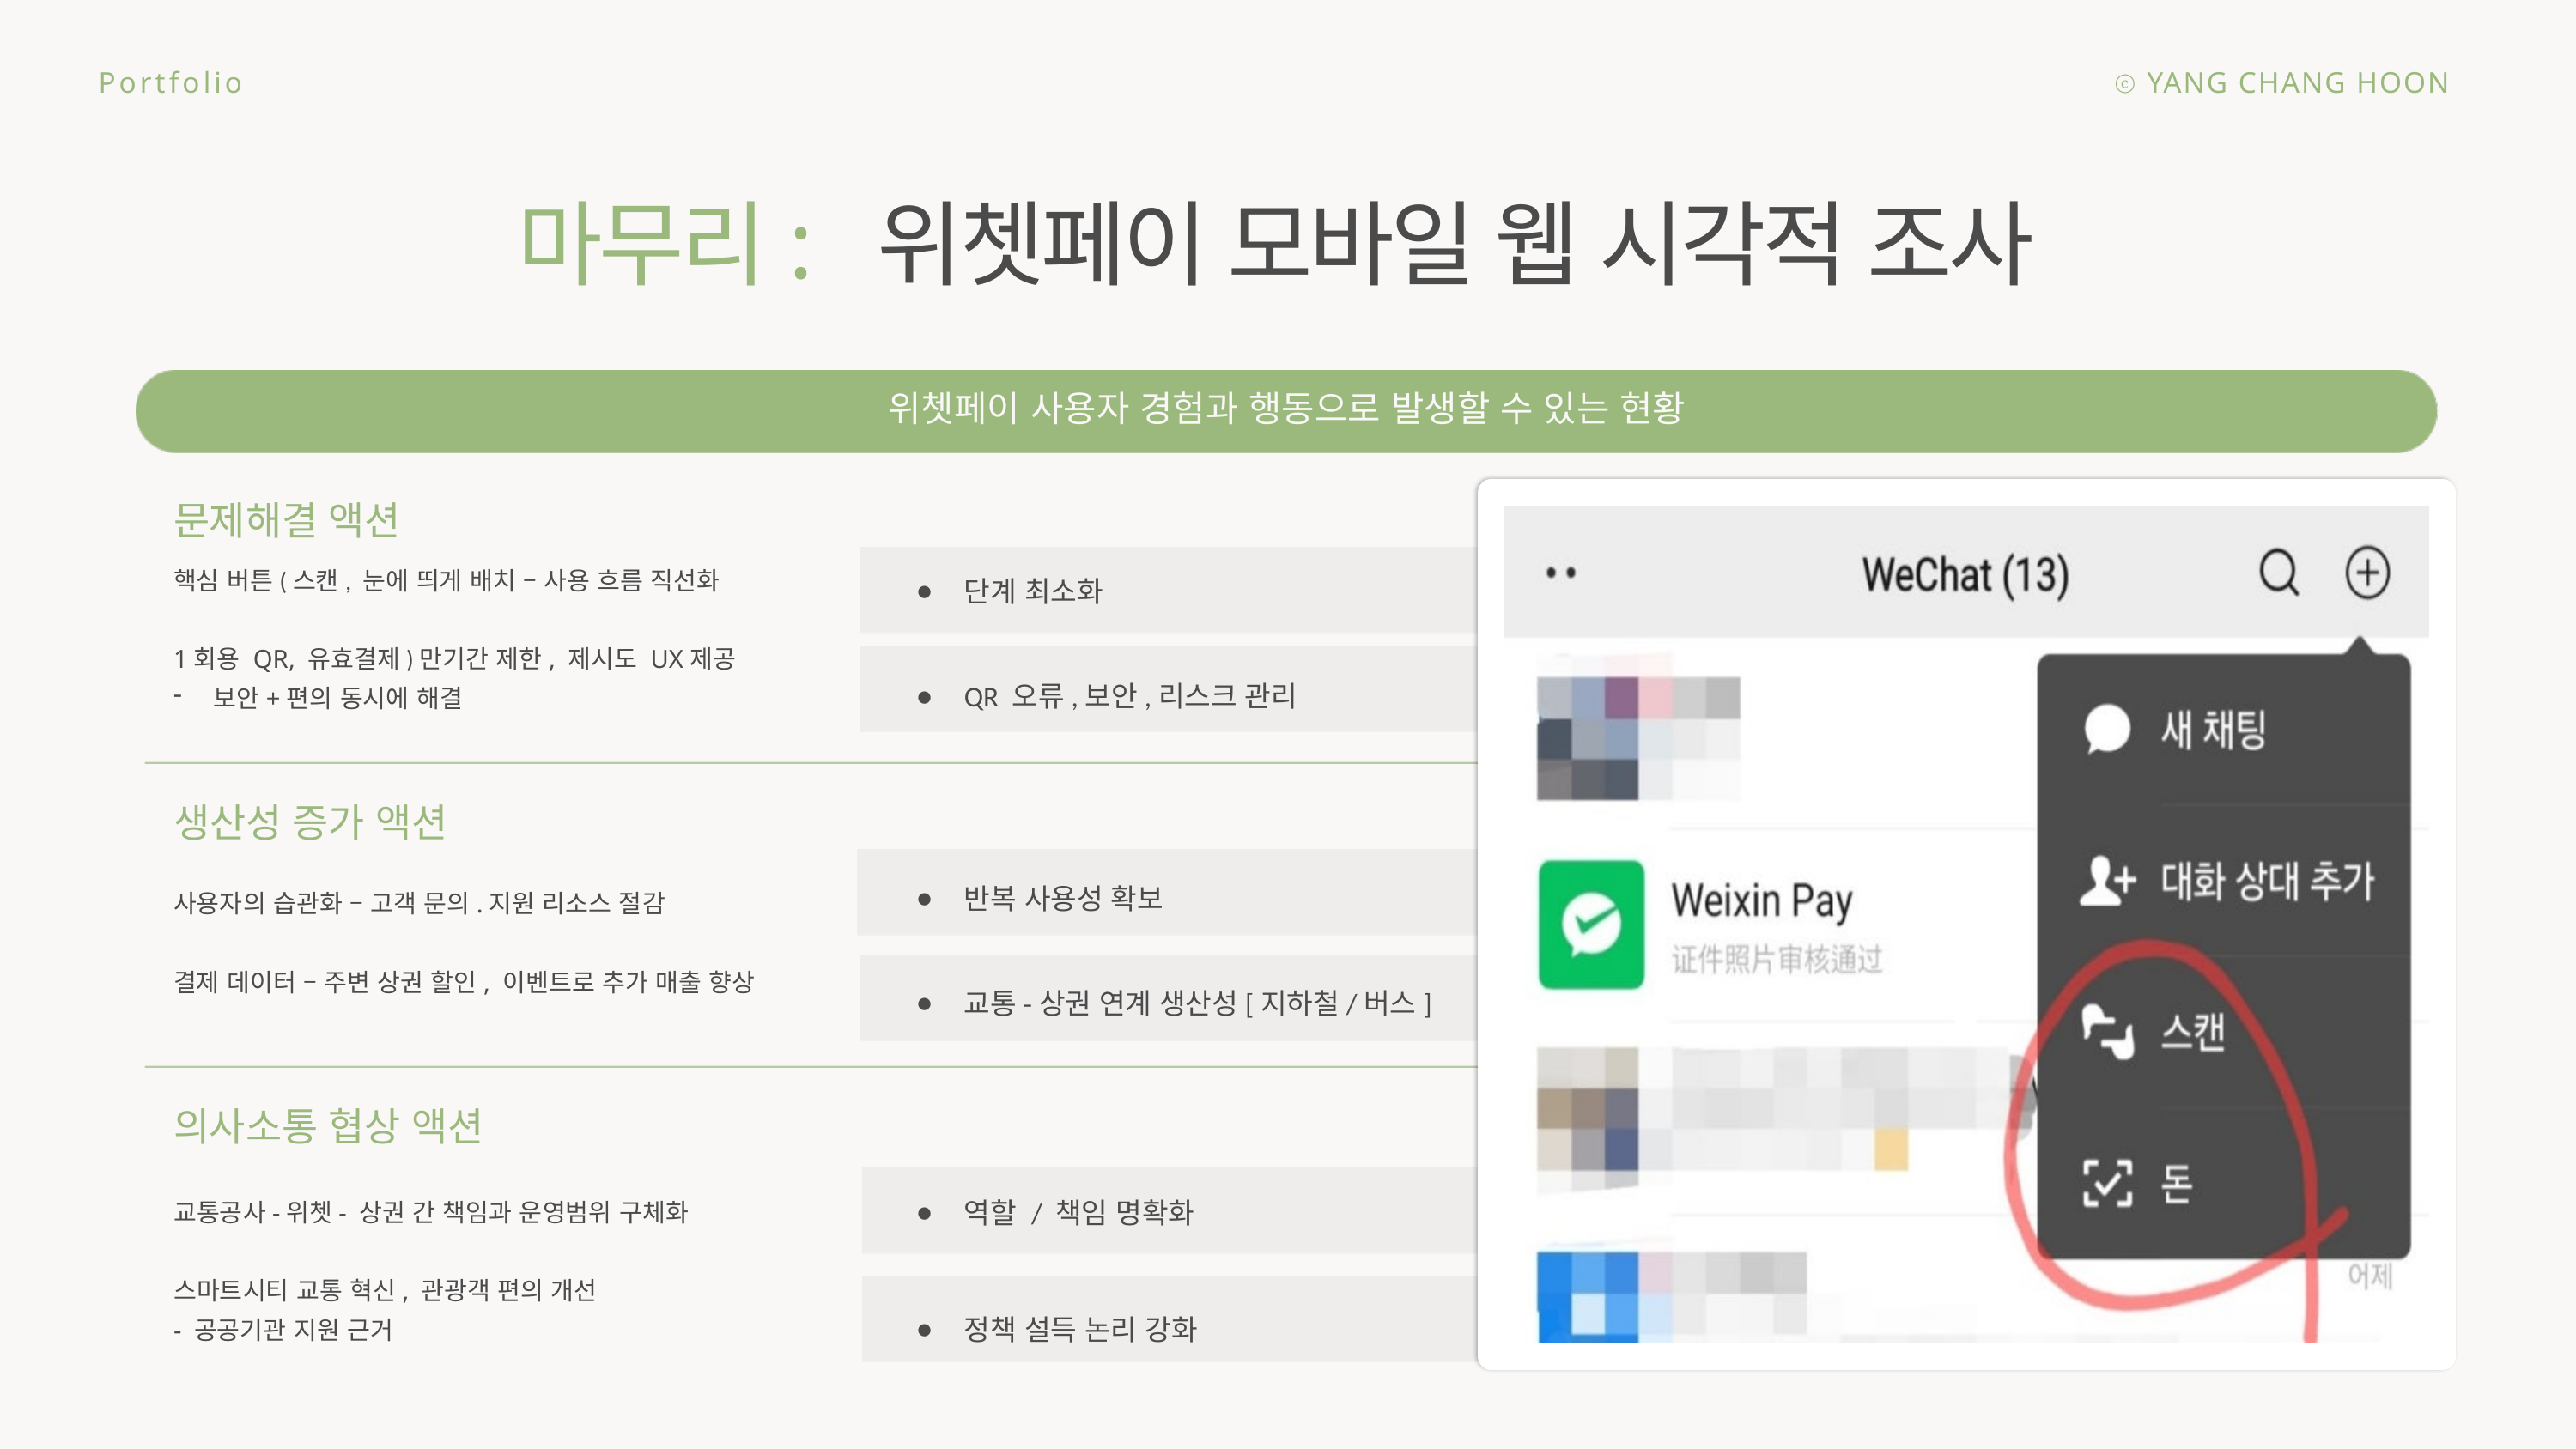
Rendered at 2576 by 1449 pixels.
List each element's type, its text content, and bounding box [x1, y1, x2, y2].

text_box 마무리: 위쳇페이 모바일 웹 시각적 조사 [246, 180, 2328, 312]
text_box 교통공사-위쳇- 상권 간 책임과 운영범위 구체화 스마트시티 교통 혁신, 관광객 편의 개선 - 공공기관 지원 근거 [173, 1187, 823, 1345]
text_box 의사소통 협상 액션 [173, 1100, 492, 1155]
text_box 사용자의 습관화 – 고객 문의.지원 리소스 절감 결제 데이터 – 주변 상권 할인, 이벤트로 추가 매출 향상 [173, 872, 802, 1003]
picture [136, 370, 2439, 453]
text_box ⓒ YANG CHANG HOON [2114, 60, 2483, 102]
text_box Portfolio [98, 60, 326, 102]
picture [144, 506, 2430, 1362]
text_box 문제해결 액션 [173, 493, 492, 549]
text_box 핵심 버튼(스캔, 눈에 띄게 배치 – 사용 흐름 직선화 1회용 QR, 유효결제)만기간 제한, 제시도 UX제공 보안+편의 동시에 해결 [173, 568, 802, 700]
text_box 생산성 증가 액션 [173, 796, 650, 852]
